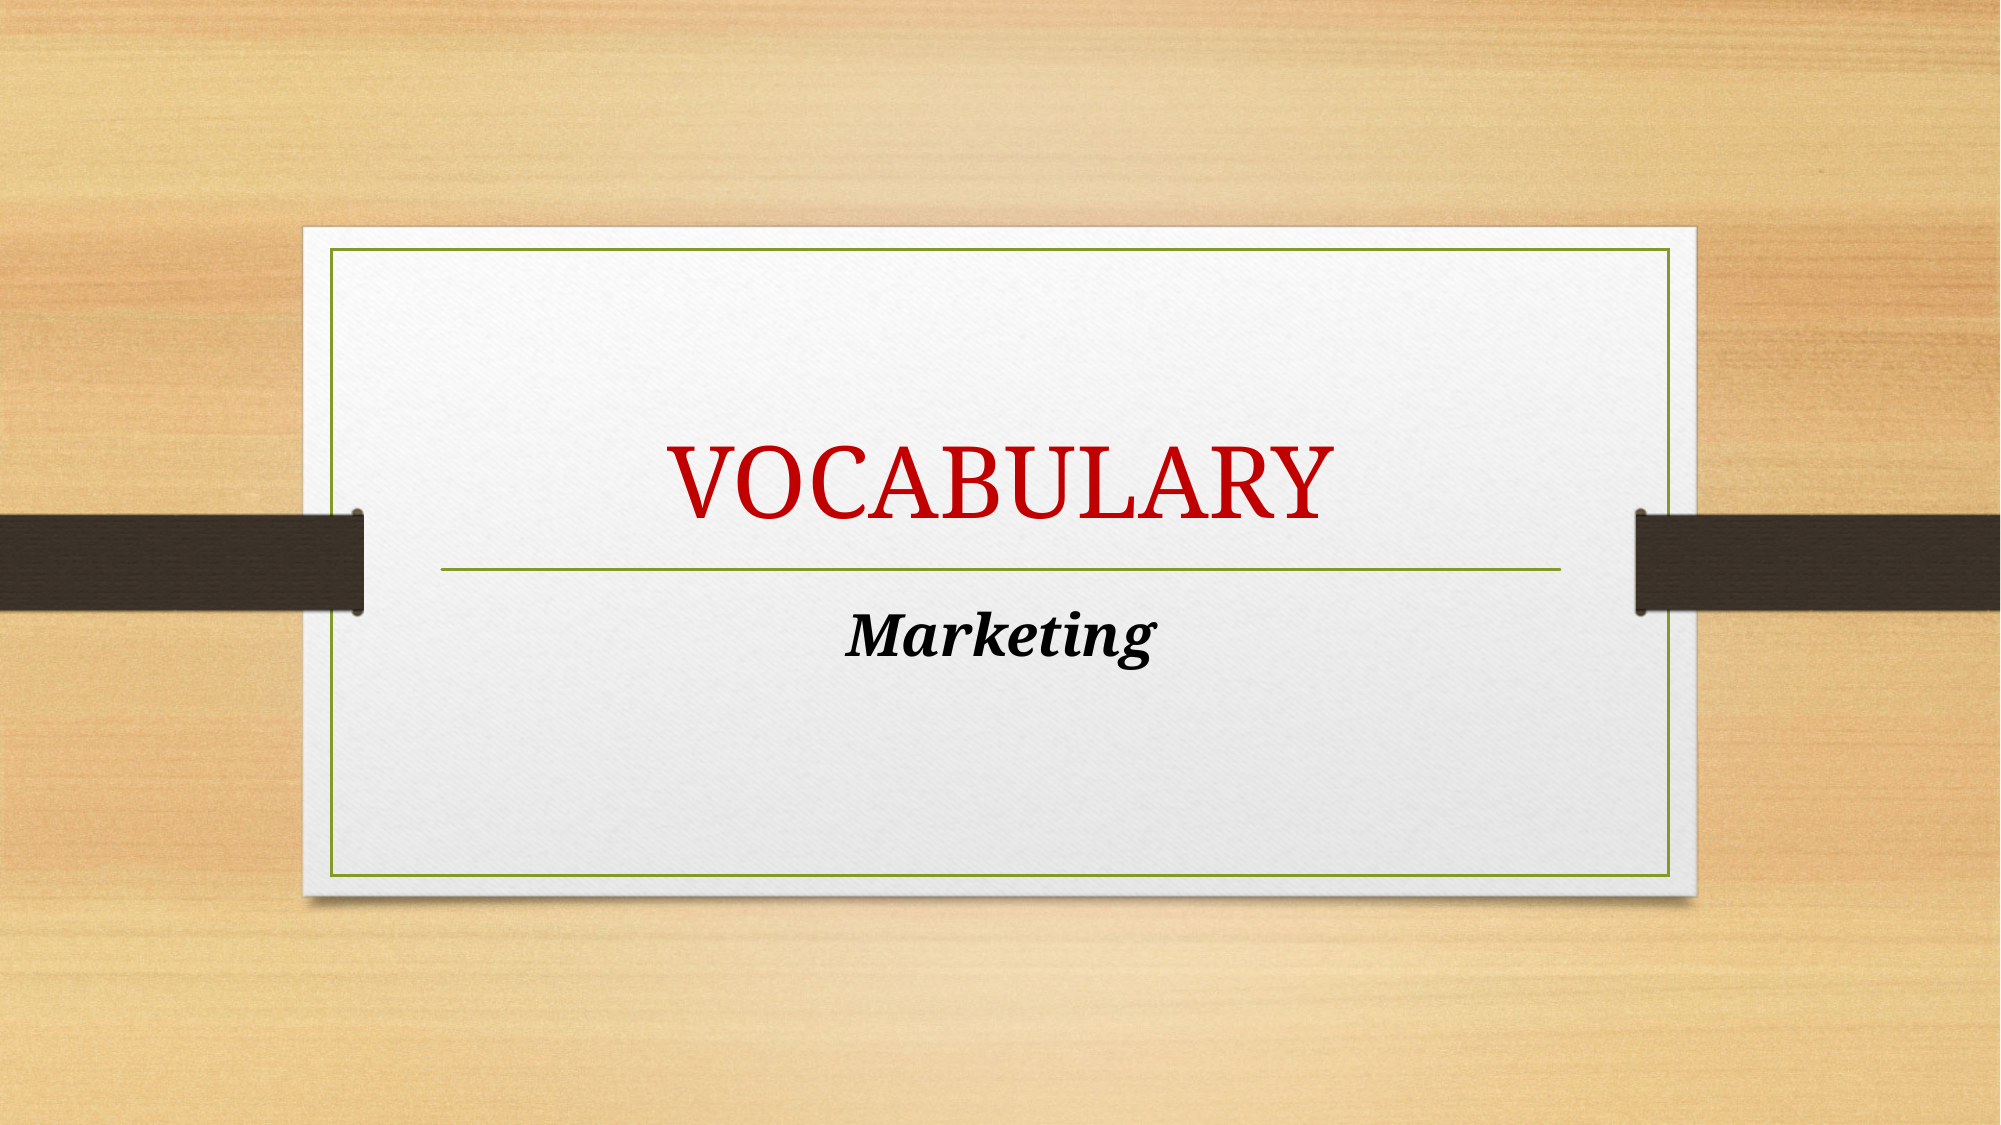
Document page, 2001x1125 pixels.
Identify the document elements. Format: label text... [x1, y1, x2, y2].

picture [0, 0, 2001, 1125]
title VOCABULARY [420, 297, 1582, 546]
subtitle Marketing [420, 590, 1582, 817]
